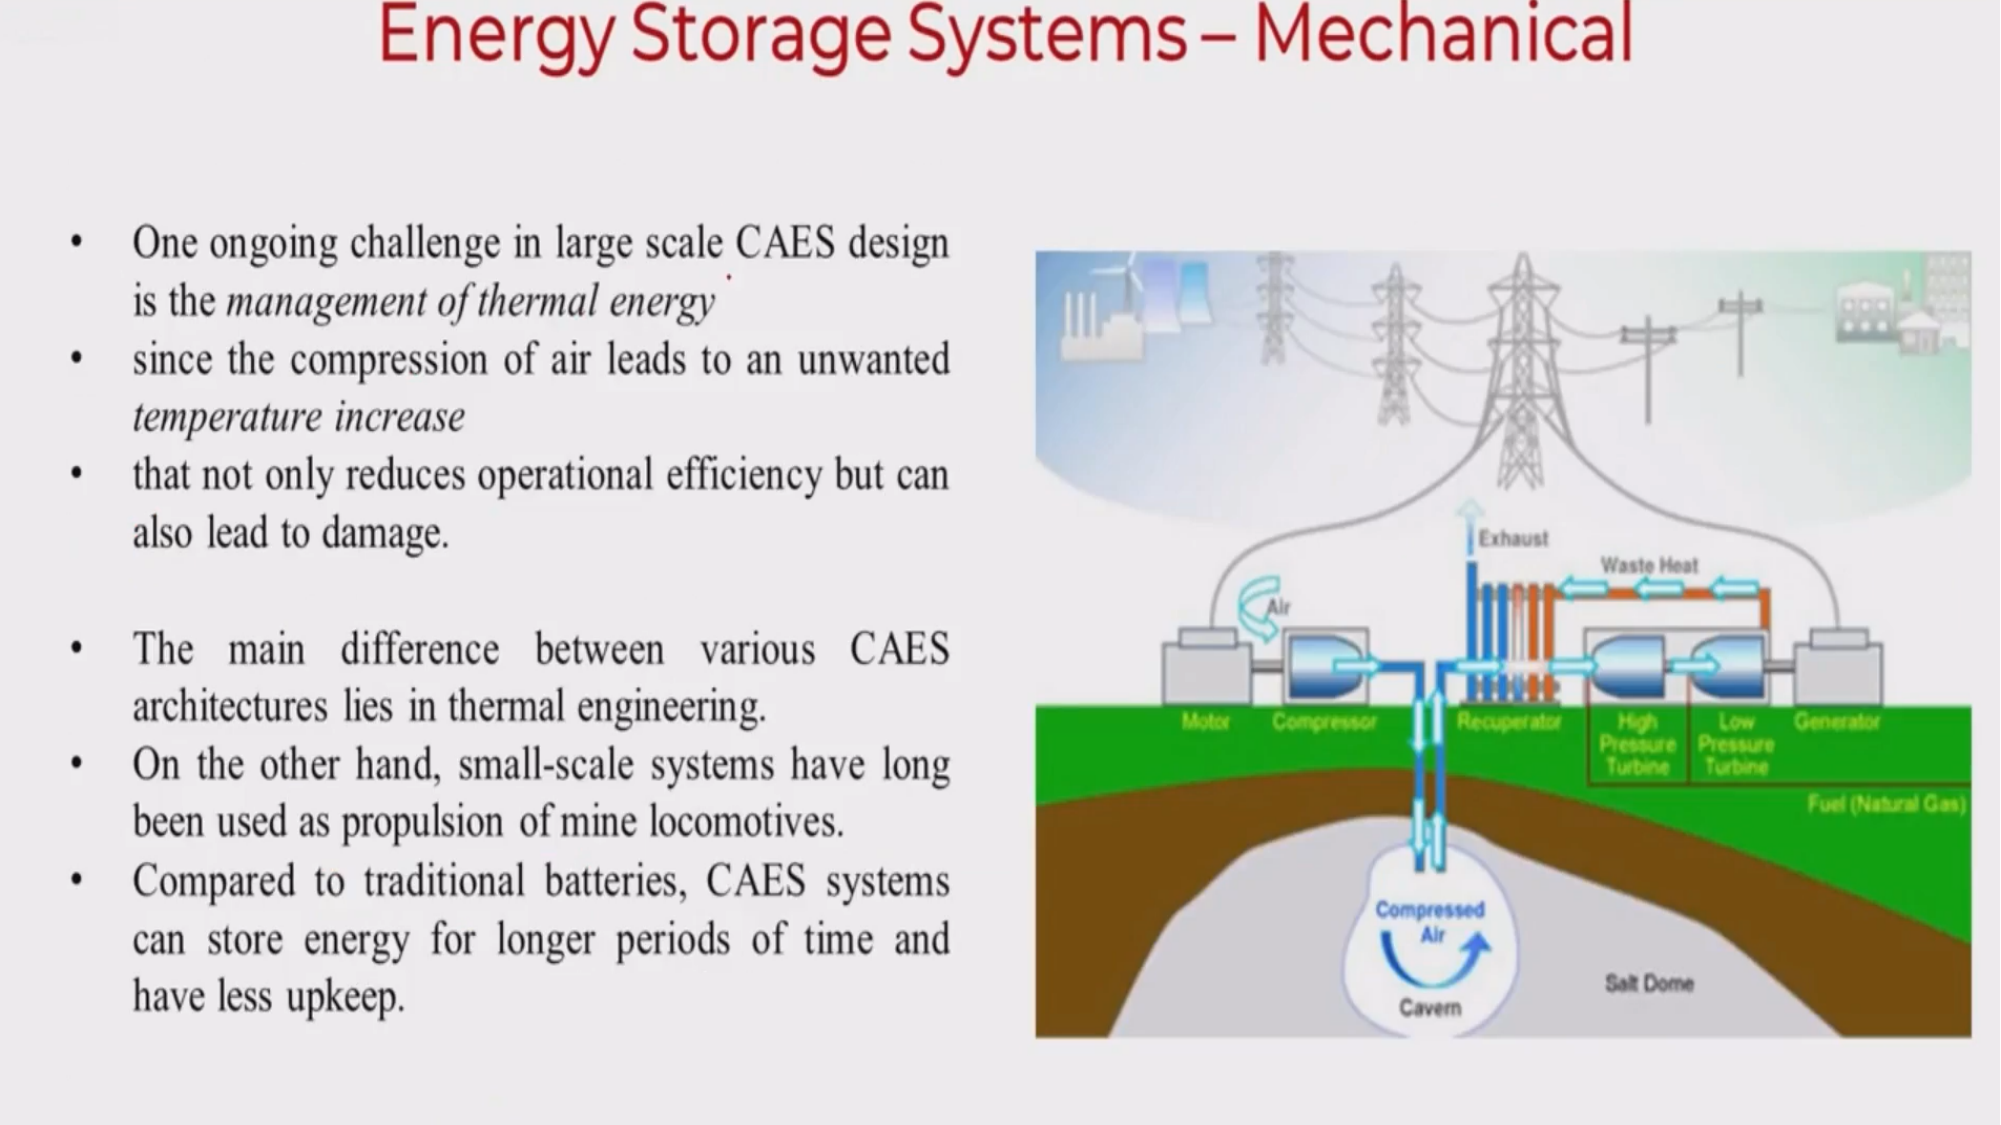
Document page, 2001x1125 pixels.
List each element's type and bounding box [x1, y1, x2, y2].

list [0, 0, 2000, 1125]
